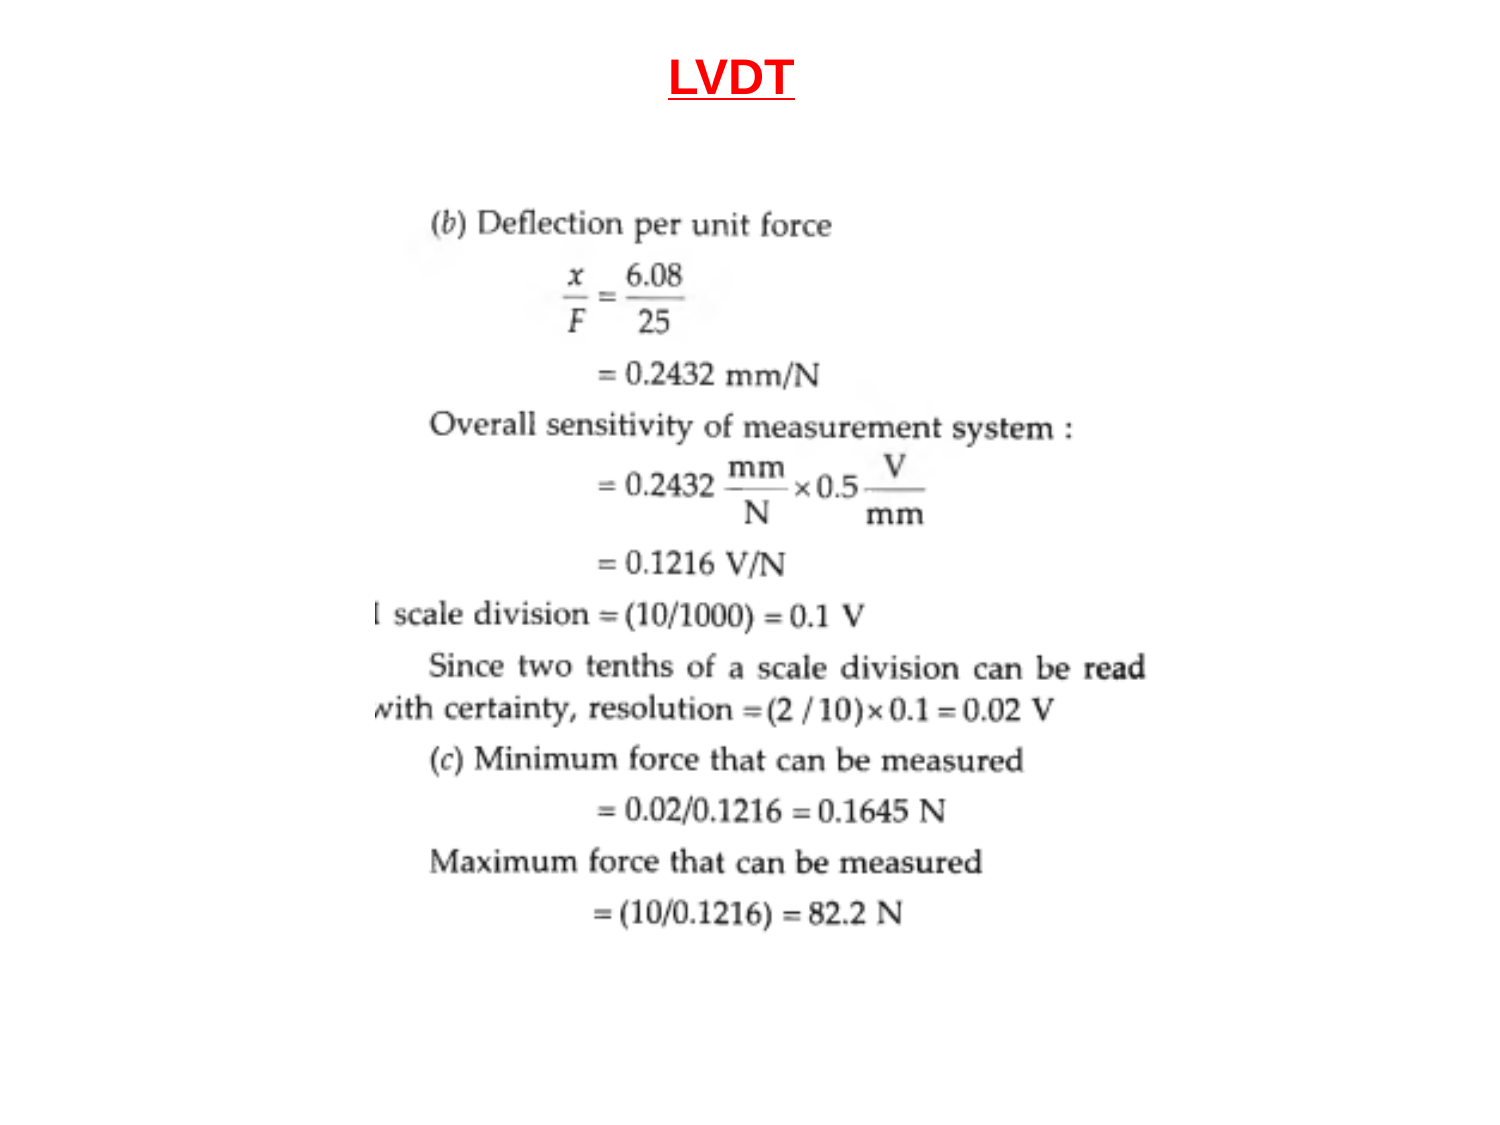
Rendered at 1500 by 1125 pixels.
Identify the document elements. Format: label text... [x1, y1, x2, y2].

text_box LVDT [150, 37, 1313, 113]
picture [374, 187, 1174, 948]
